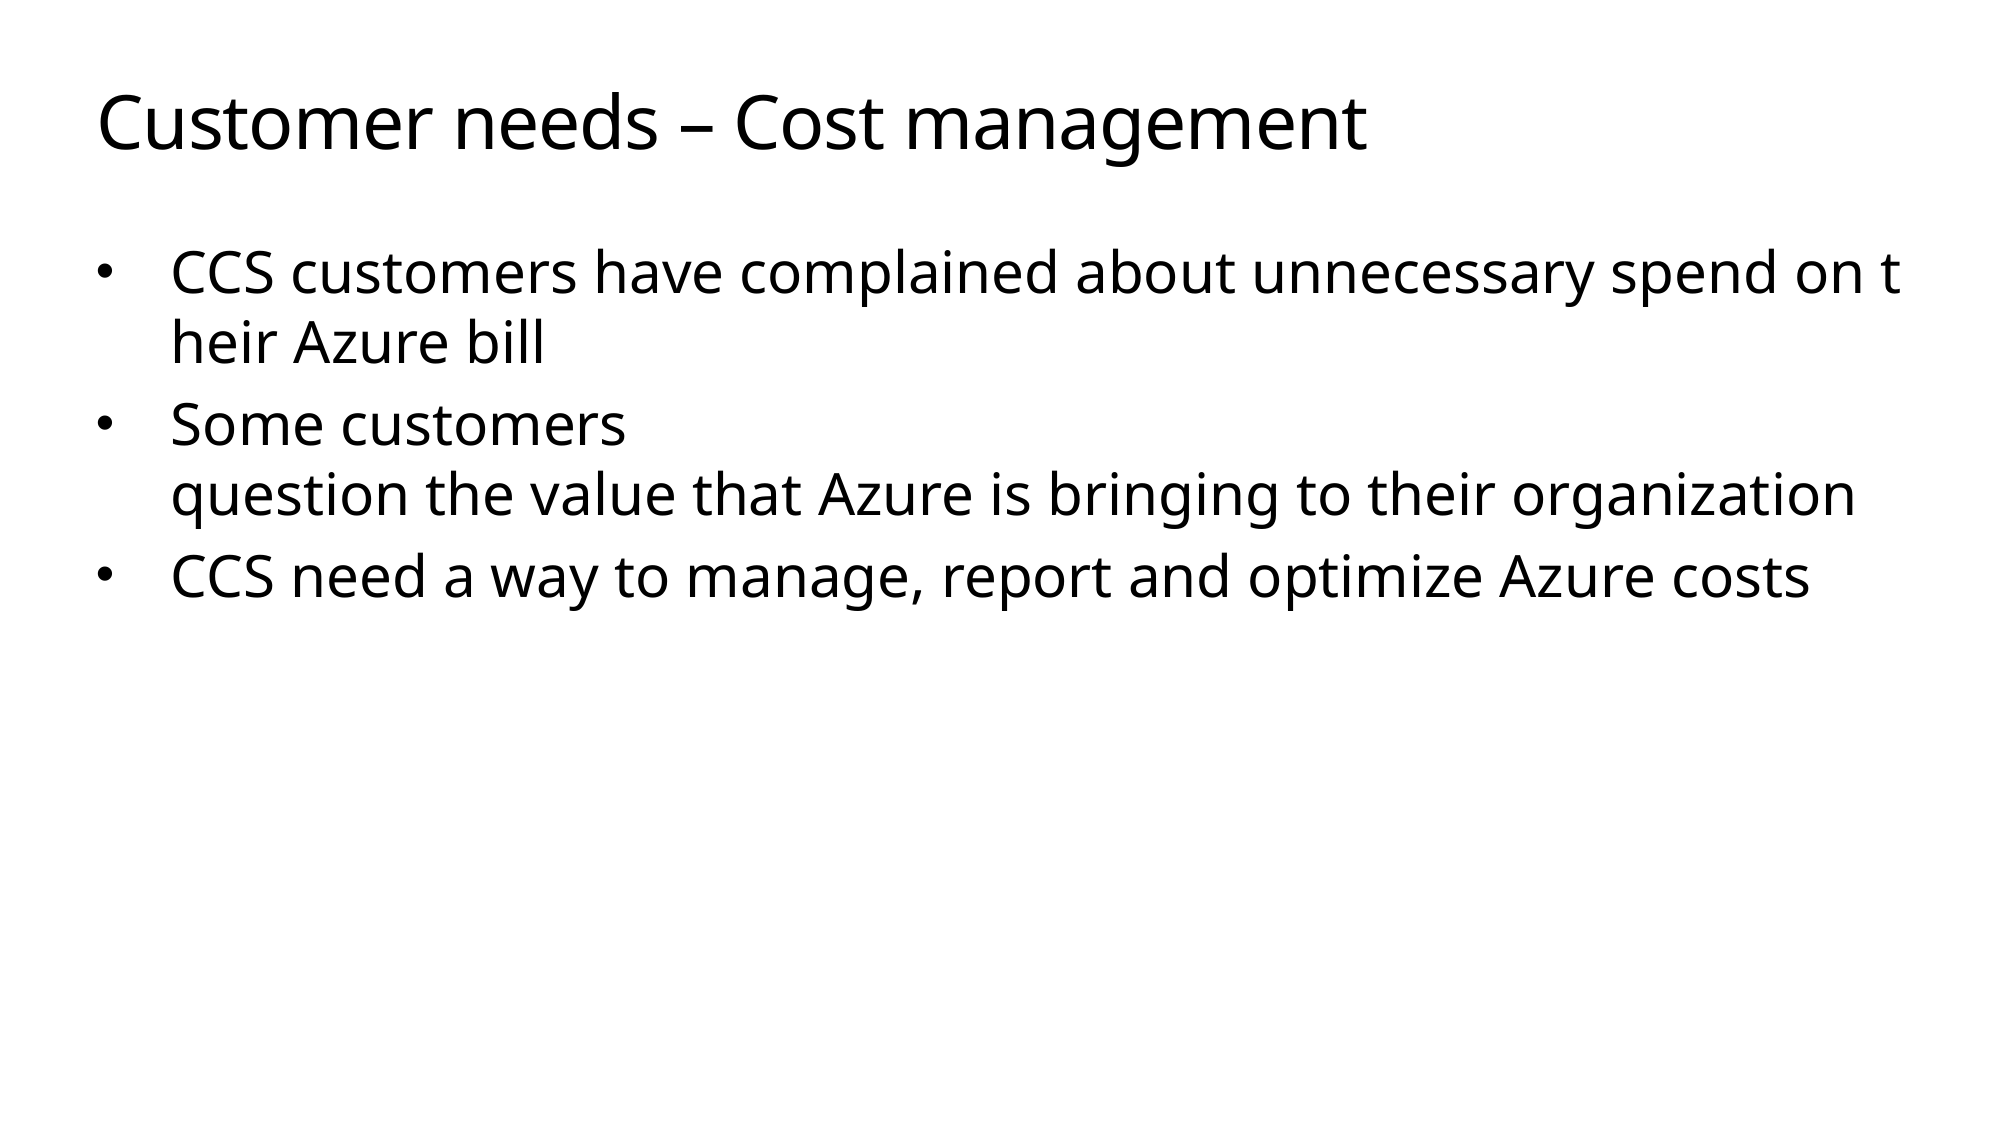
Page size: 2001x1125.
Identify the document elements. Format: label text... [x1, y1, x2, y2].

title Customer needs – Cost management [96, 75, 1904, 166]
list CCS customers have complained about unnecessary spend on their Azure bill Some customers question the value that Azure is bringing to their organization CCS need a way to manage, report and optimize Azure costs [95, 235, 1904, 702]
